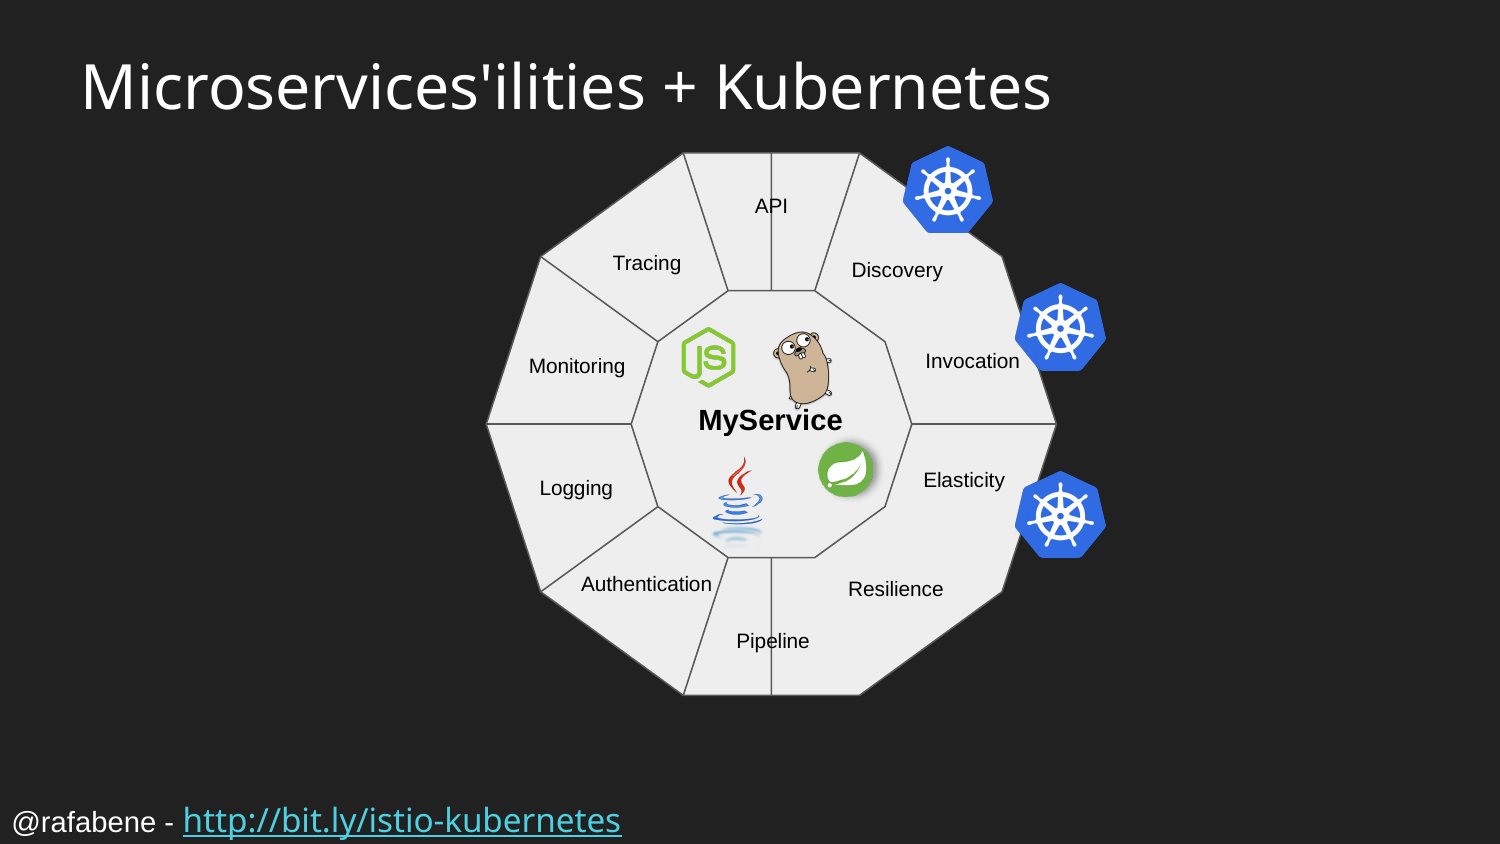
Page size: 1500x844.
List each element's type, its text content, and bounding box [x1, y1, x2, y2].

picture [659, 440, 817, 559]
picture [1015, 471, 1106, 559]
picture [903, 146, 993, 234]
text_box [485, 152, 1057, 696]
title Microservices'ilities + Kubernetes [65, 7, 1360, 171]
picture [1015, 283, 1106, 371]
